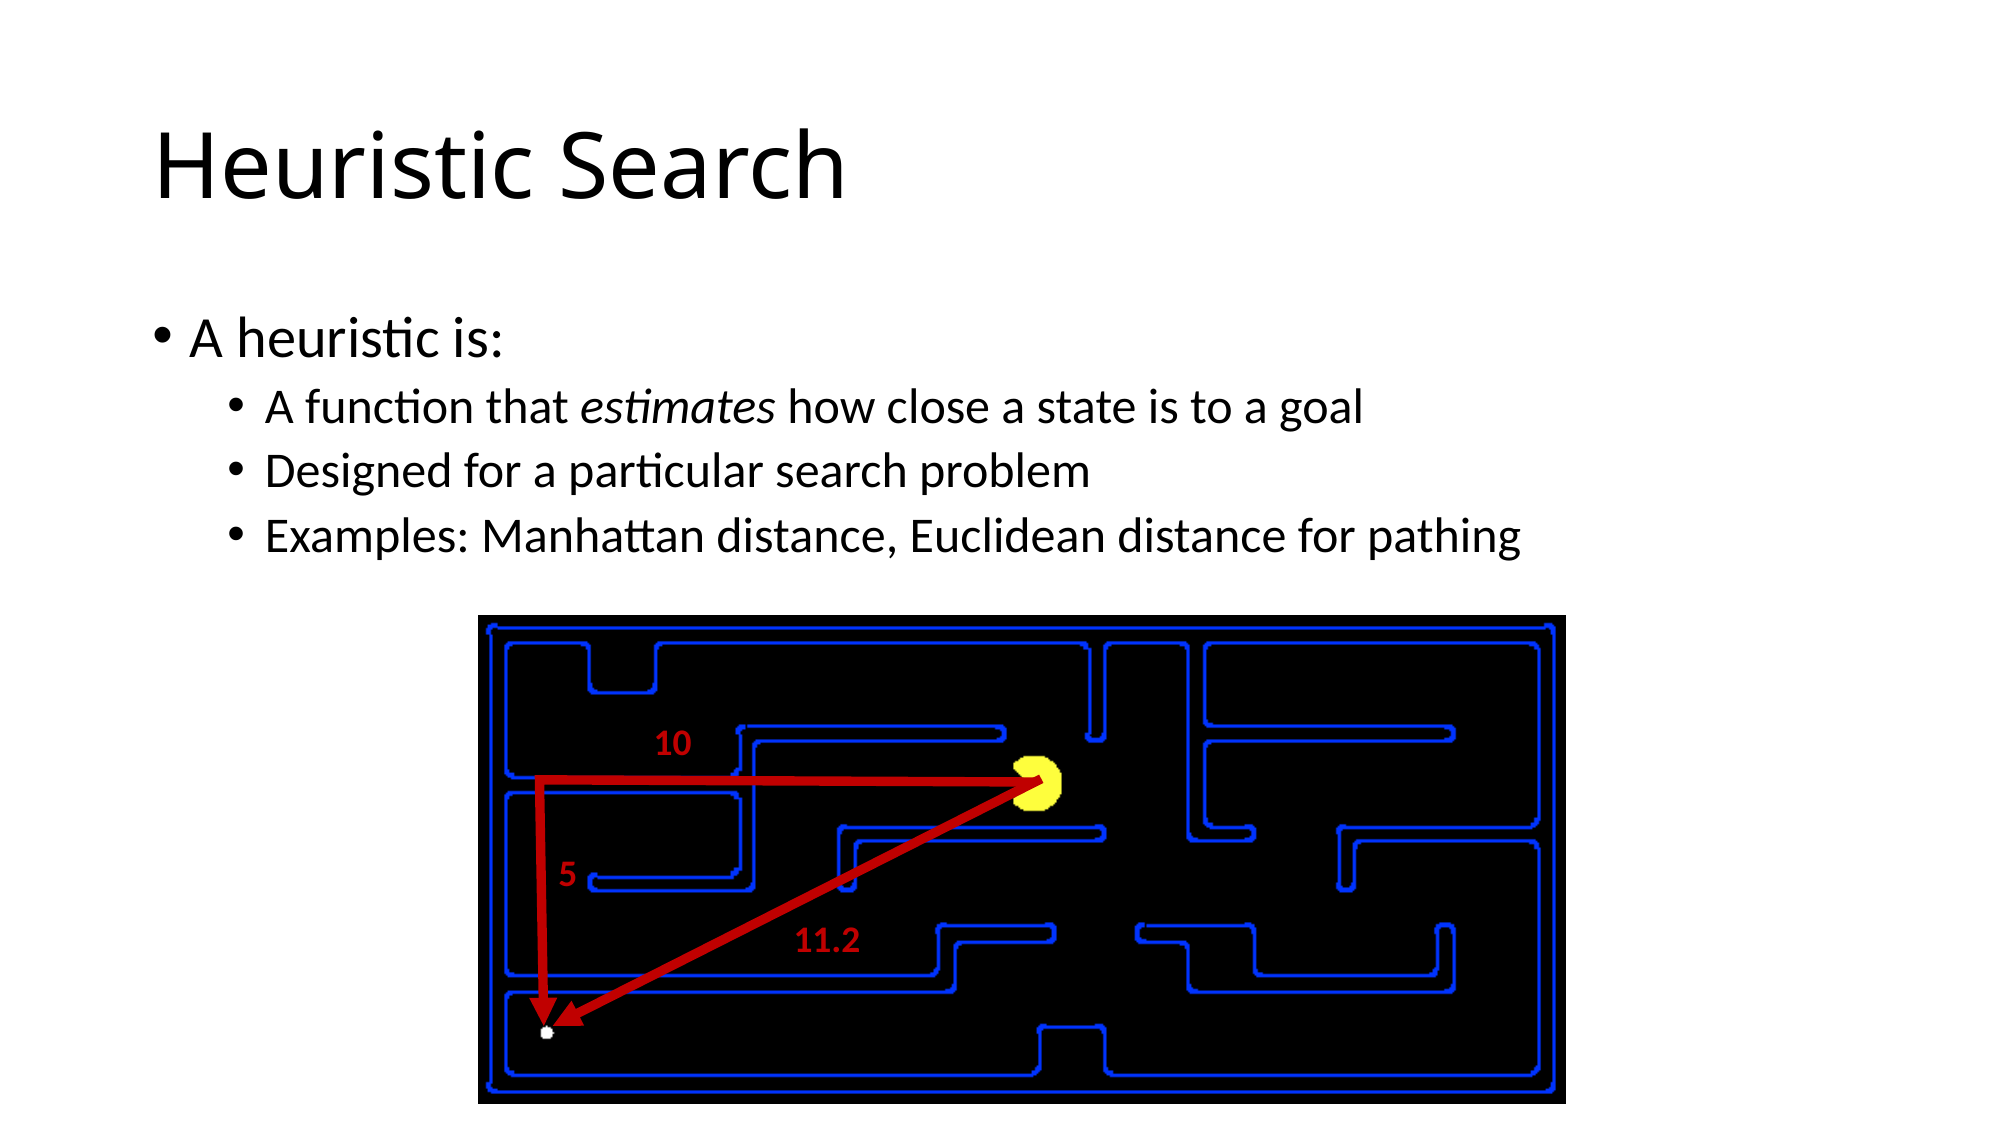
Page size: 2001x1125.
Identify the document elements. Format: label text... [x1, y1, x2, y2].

picture [478, 615, 1566, 1104]
list A heuristic is: A function that estimates how close a state is to a goal Designed for a particular search problem Examples: Manhattan distance, Euclidean distance for pathing [137, 299, 1863, 616]
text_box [539, 710, 1036, 1026]
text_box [552, 778, 1042, 1026]
title Heuristic Search [137, 59, 1863, 278]
